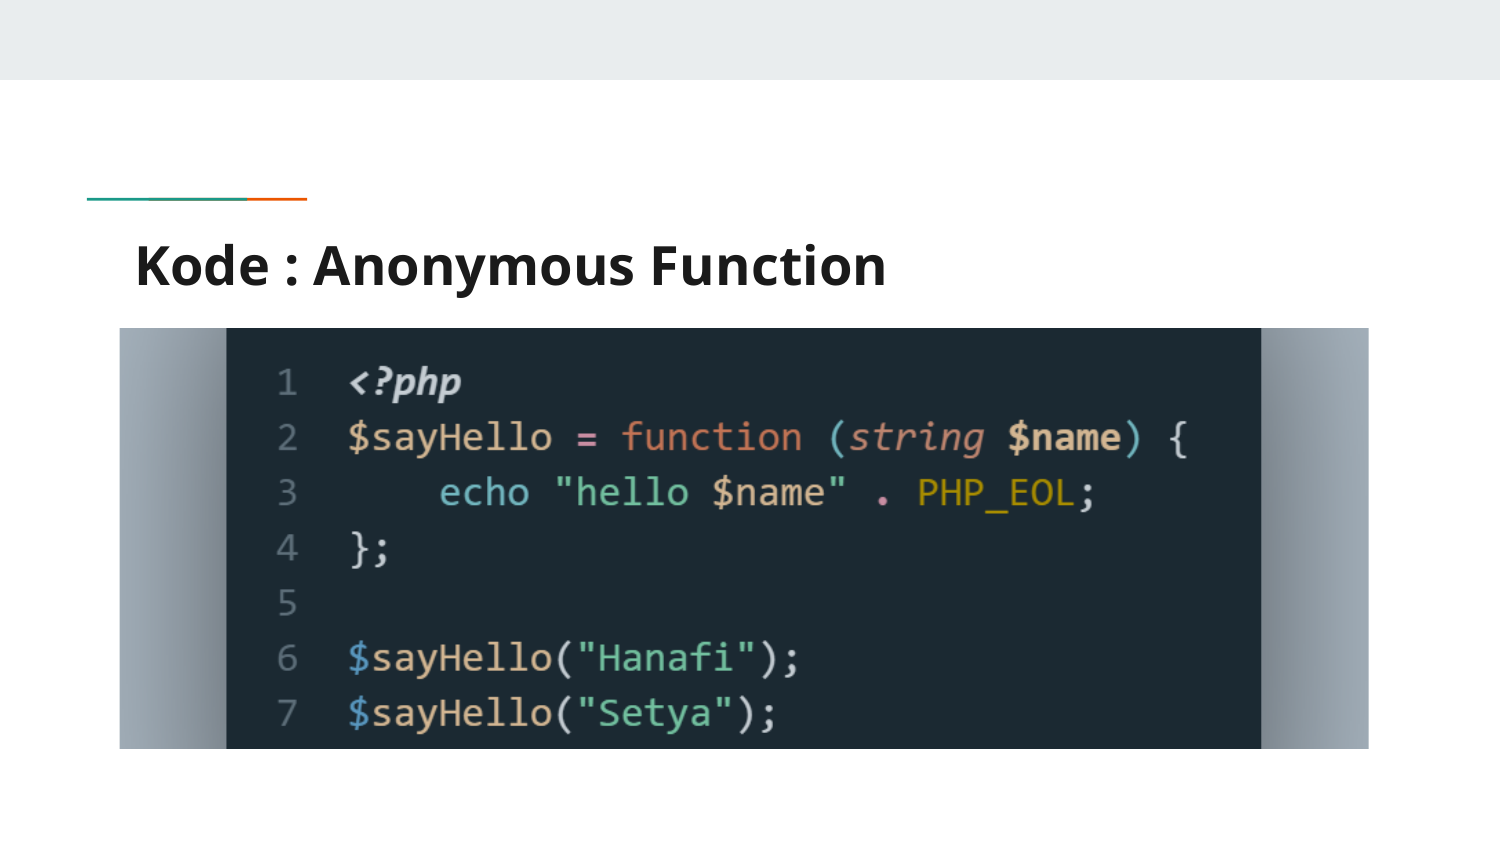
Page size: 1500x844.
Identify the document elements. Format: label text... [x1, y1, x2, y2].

title Kode : Anonymous Function [119, 216, 1381, 305]
picture [119, 327, 1369, 749]
